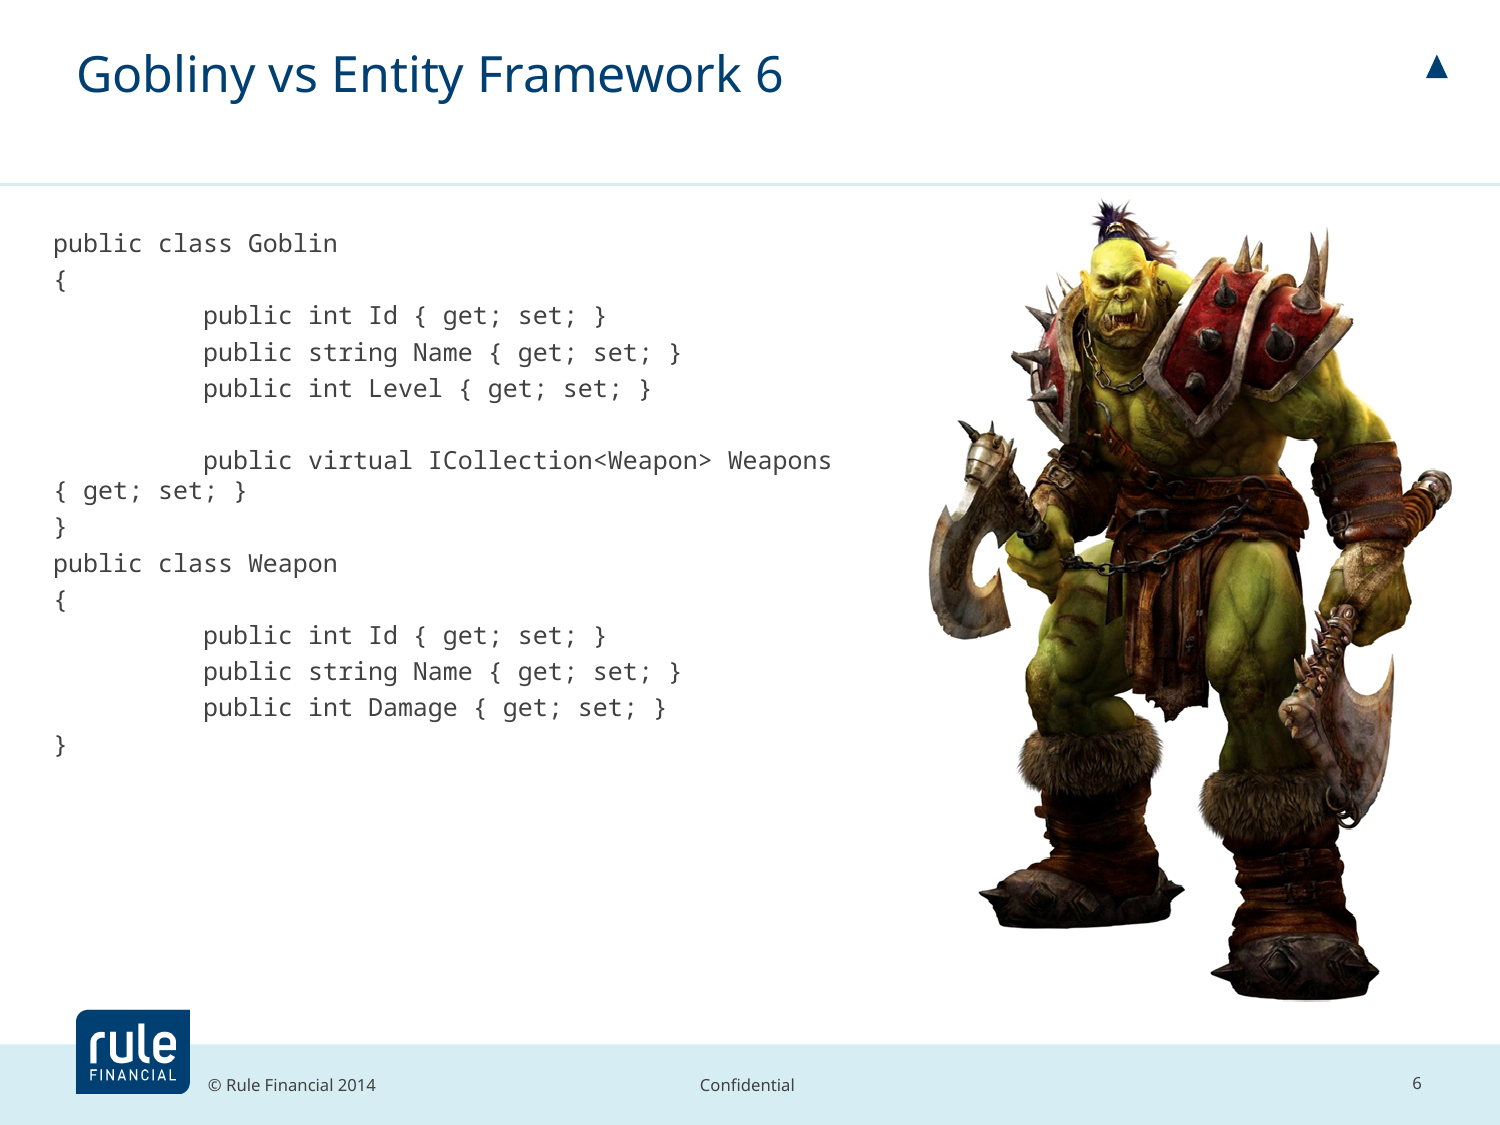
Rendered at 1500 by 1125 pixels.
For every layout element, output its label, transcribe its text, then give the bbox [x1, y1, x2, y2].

list public class Goblin { public int Id { get; set; } public string Name { get; set; } public int Level { get; set; } public virtual ICollection<Weapon> Weapons { get; set; } } public class Weapon { public int Id { get; set; } public string Name { get; set; } public int Damage { get; set; } } [53, 220, 922, 988]
picture [927, 196, 1454, 1003]
text_box [1424, 52, 1450, 81]
title Gobliny vs Entity Framework 6 [75, 42, 1426, 177]
picture [75, 1009, 218, 1094]
